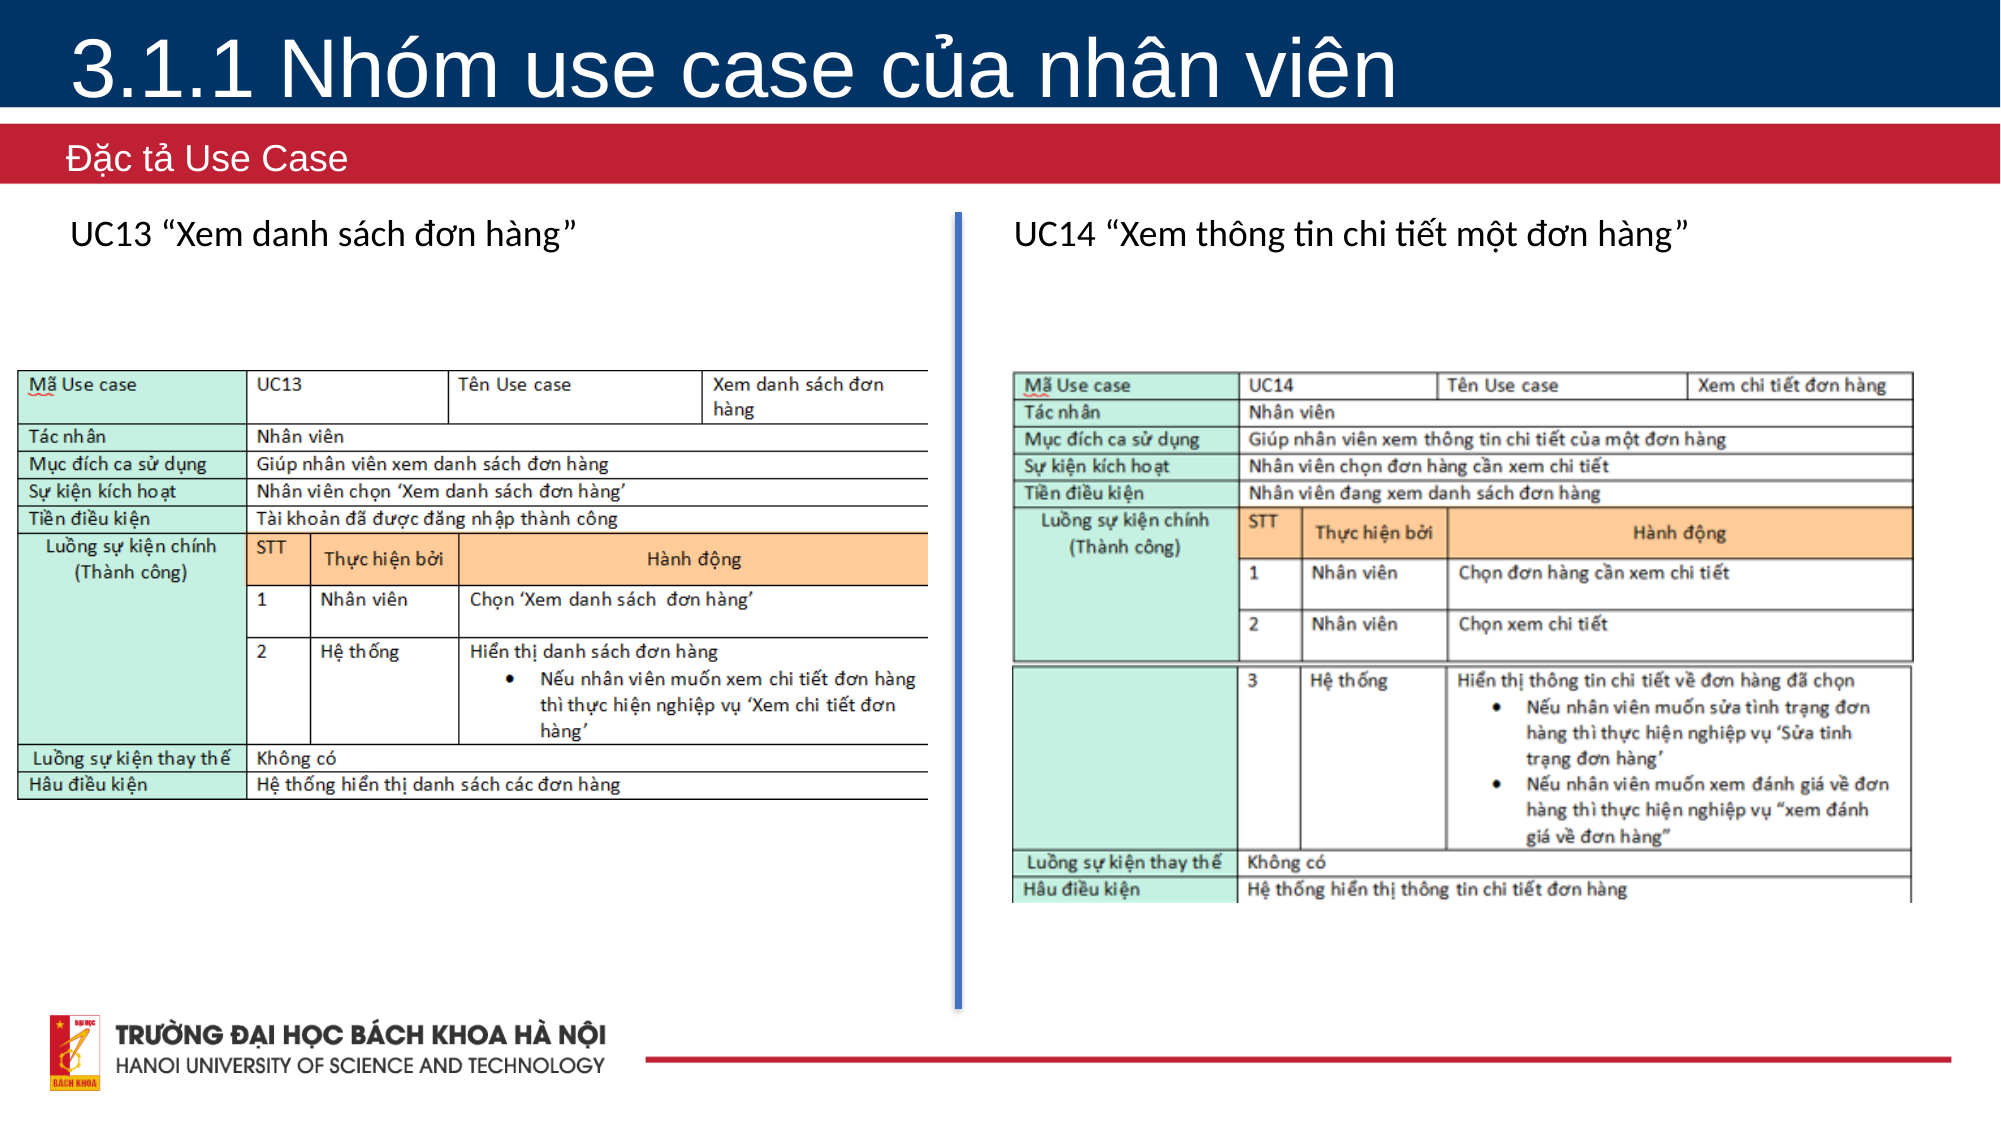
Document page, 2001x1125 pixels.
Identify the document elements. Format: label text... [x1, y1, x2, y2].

text_box UC13 “Xem danh sách đơn hàng” [55, 201, 889, 262]
text_box UC14 “Xem thông tin chi tiết một đơn hàng” [999, 201, 1833, 262]
picture [0, 0, 2001, 1125]
text_box Đặc tả Use Case [50, 126, 1796, 187]
text_box 3.1.1 Nhóm use case của nhân viên [55, 18, 1945, 112]
